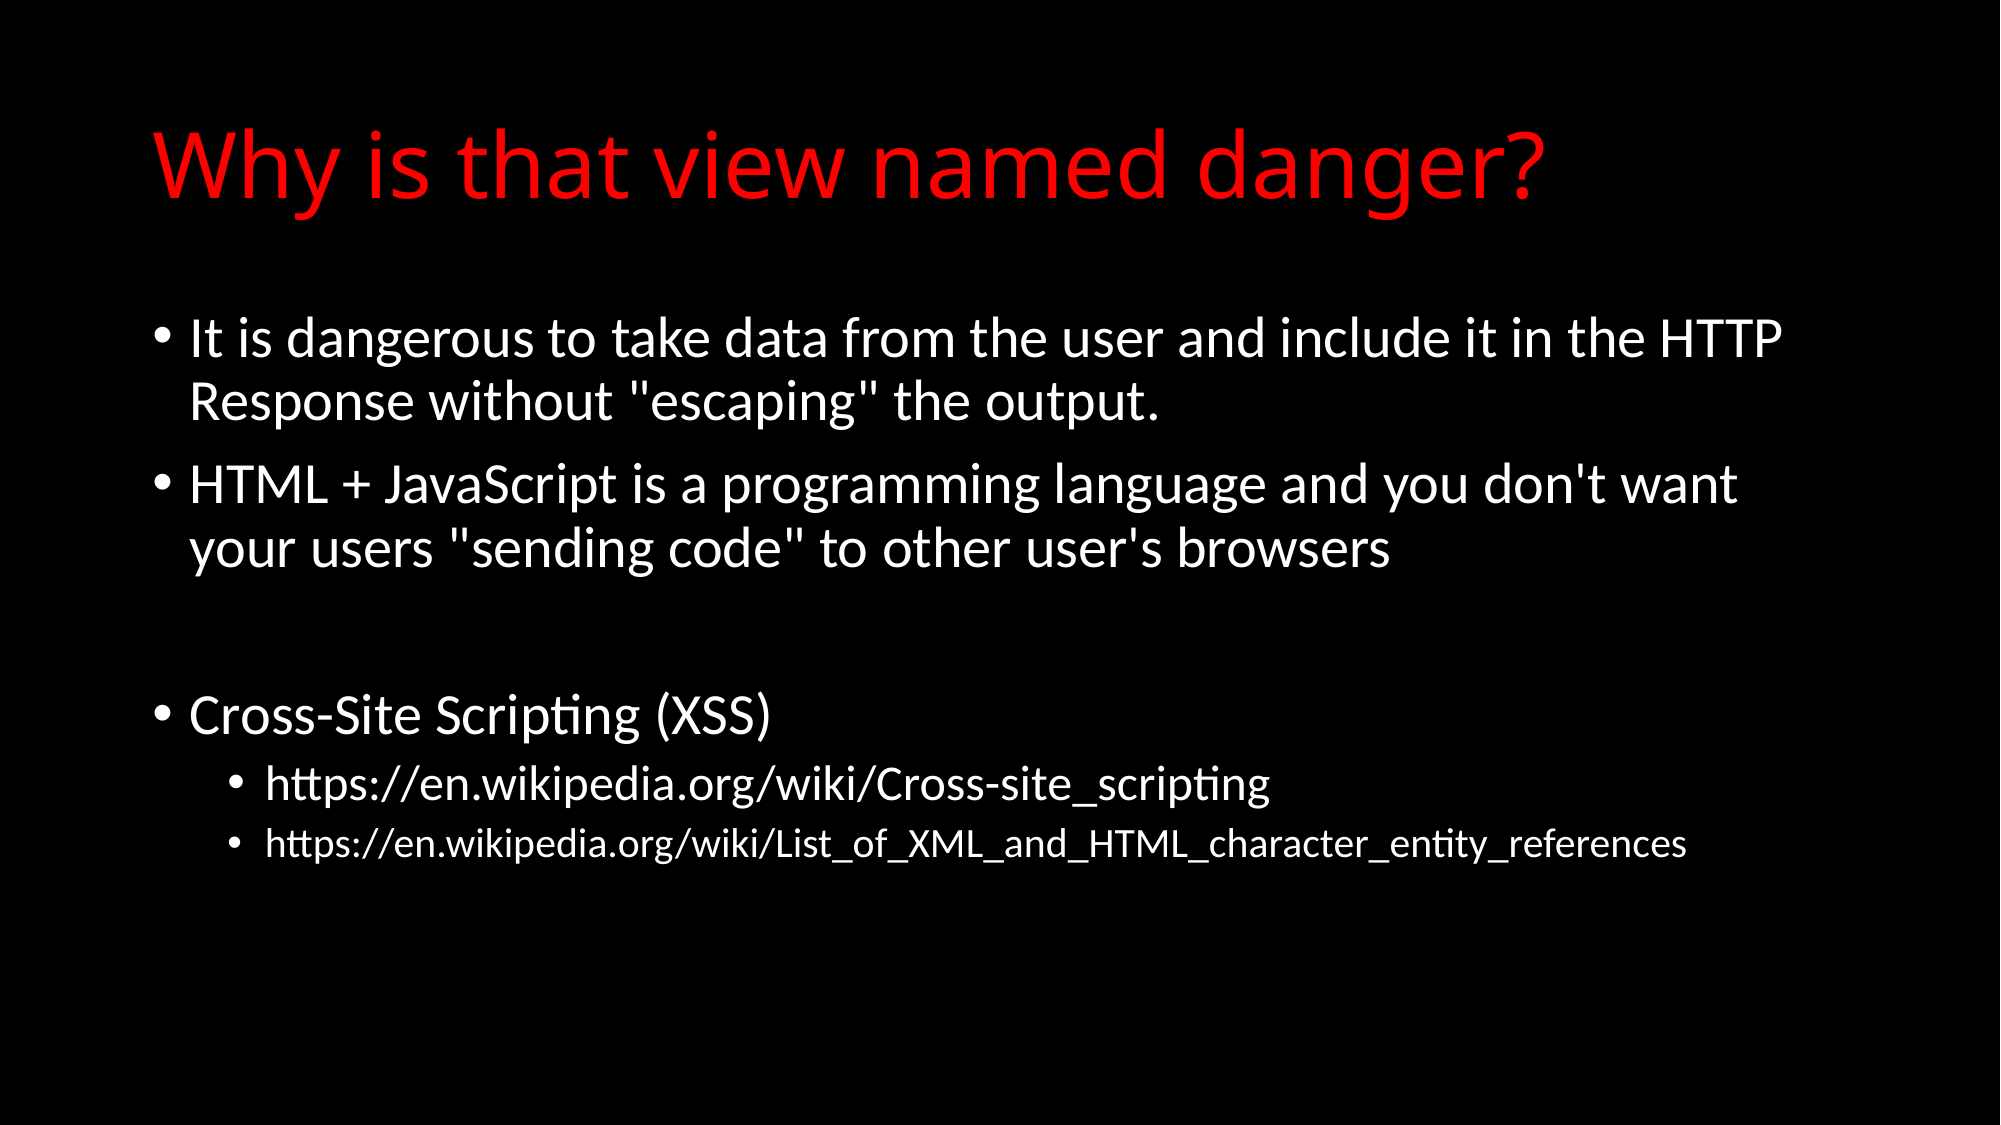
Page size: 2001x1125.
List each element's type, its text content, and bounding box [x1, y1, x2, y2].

title Why is that view named danger? [137, 59, 1863, 278]
list It is dangerous to take data from the user and include it in the HTTP Response without "escaping" the output. HTML + JavaScript is a programming language and you don't want your users "sending code" to other user's browsers Cross-Site Scripting (XSS) https://en.wikipedia.org/wiki/Cross-site_scripting https://en.wikipedia.org/wiki/List_of_XML_and_HTML_character_entity_references [137, 299, 1863, 1014]
